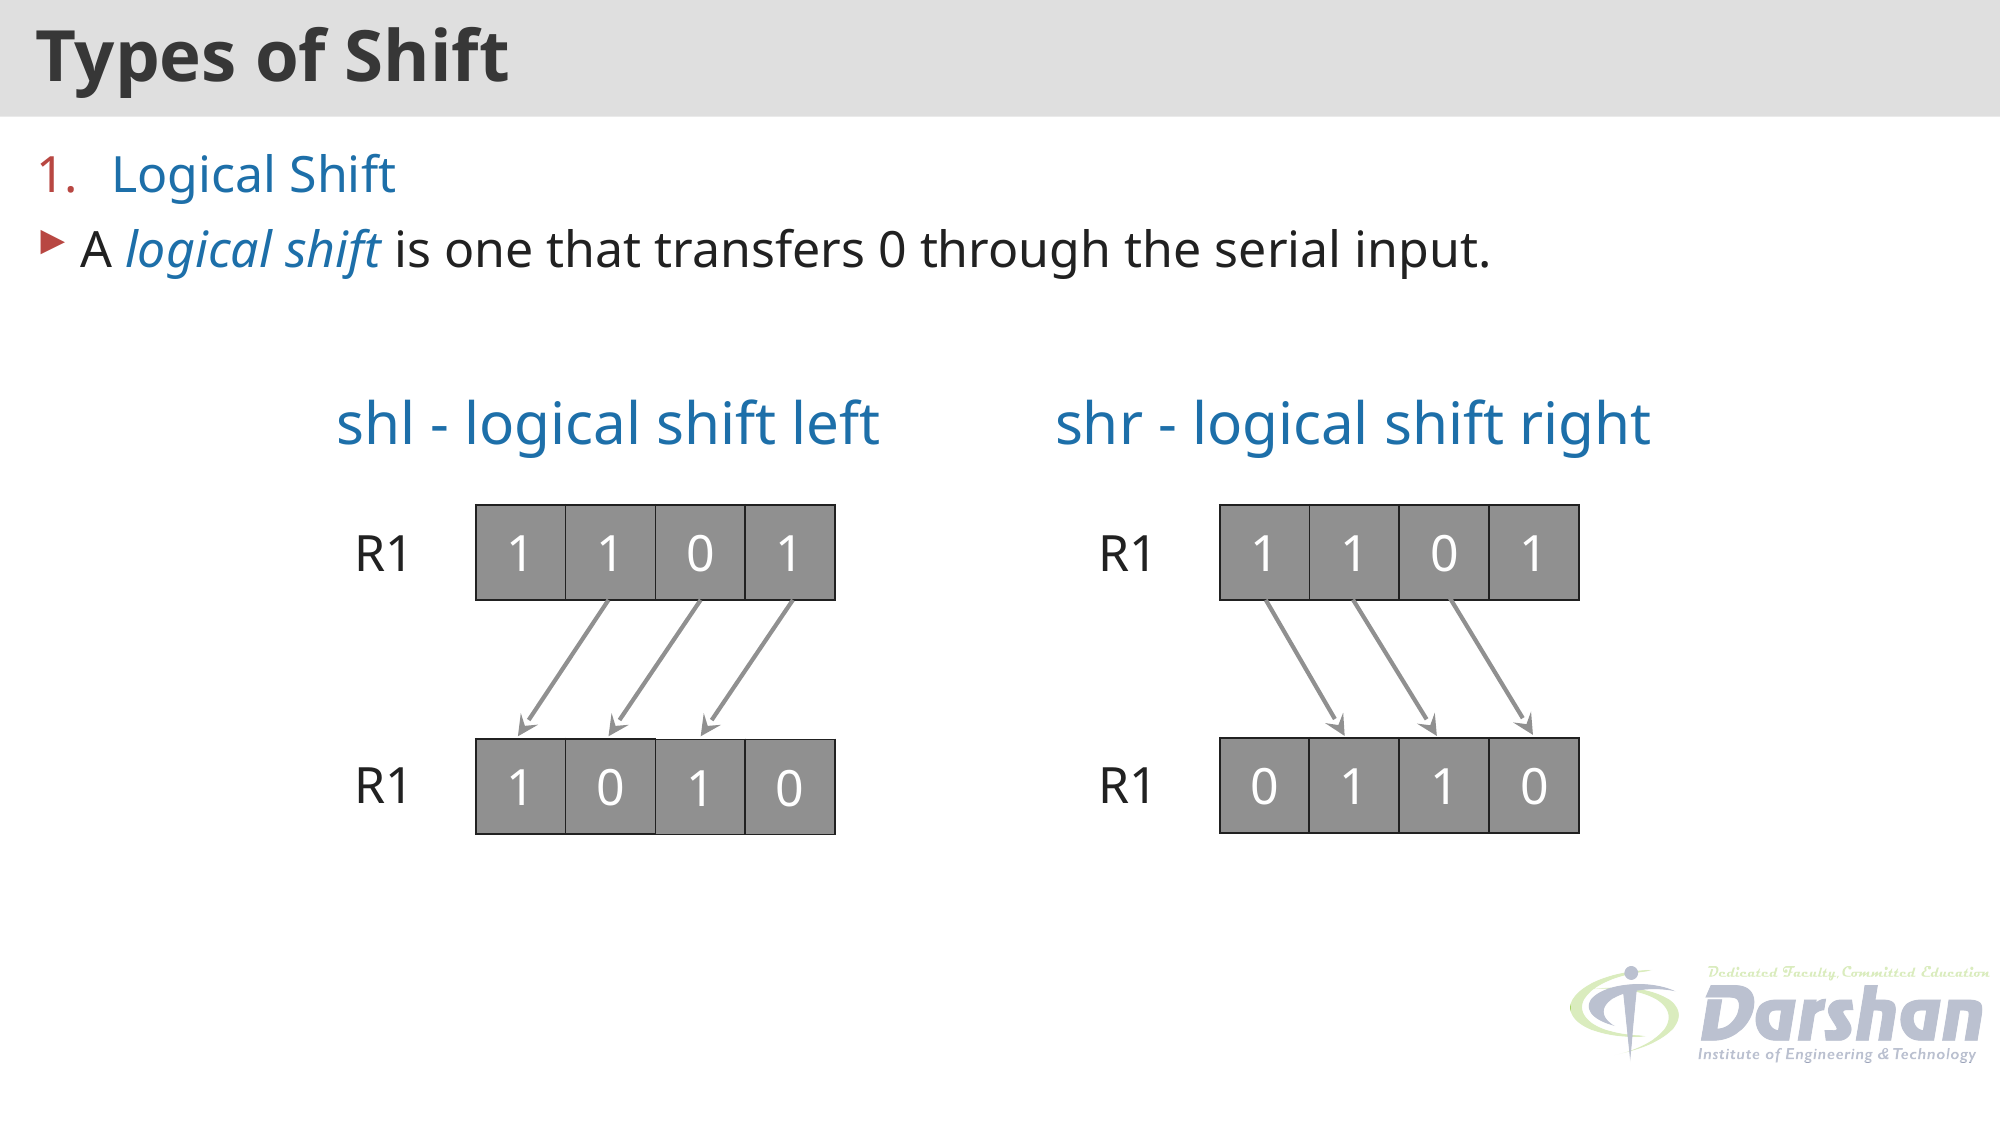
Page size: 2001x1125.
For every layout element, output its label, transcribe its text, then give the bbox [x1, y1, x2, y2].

table_header 0 [656, 506, 744, 599]
table_header 0 [1221, 739, 1308, 832]
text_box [517, 599, 608, 737]
table_header 1 [746, 506, 834, 599]
text_box R1 [339, 514, 429, 590]
text_box R1 [339, 745, 429, 821]
table_header 1 [1221, 506, 1309, 599]
text_box R1 [1083, 514, 1173, 590]
table_header 1 [477, 506, 565, 599]
table_header 0 [1400, 506, 1488, 599]
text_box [608, 599, 700, 737]
text_box shr - logical shift right [1040, 378, 1666, 464]
table_header 1 [1490, 506, 1578, 599]
text_box shl - logical shift left [321, 378, 896, 464]
table_header 1 [1310, 739, 1398, 832]
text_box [1352, 599, 1437, 736]
table_header 1 [656, 740, 744, 834]
text_box R1 [1083, 745, 1173, 821]
table_header 0 [746, 740, 834, 834]
table_header 1 [1310, 506, 1398, 599]
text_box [700, 599, 793, 737]
title Types of Shift [0, 0, 2000, 117]
table_header 1 [566, 506, 655, 599]
table_header 0 [566, 740, 655, 833]
text_box 1 [1570, 966, 1990, 1063]
table_header 0 [1490, 739, 1578, 832]
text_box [1265, 599, 1345, 736]
table_header 1 [477, 740, 565, 833]
list Logical Shift A logical shift is one that transfers 0 through the serial input. [21, 141, 1979, 322]
table_header 1 [1400, 739, 1488, 832]
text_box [1445, 590, 1533, 735]
